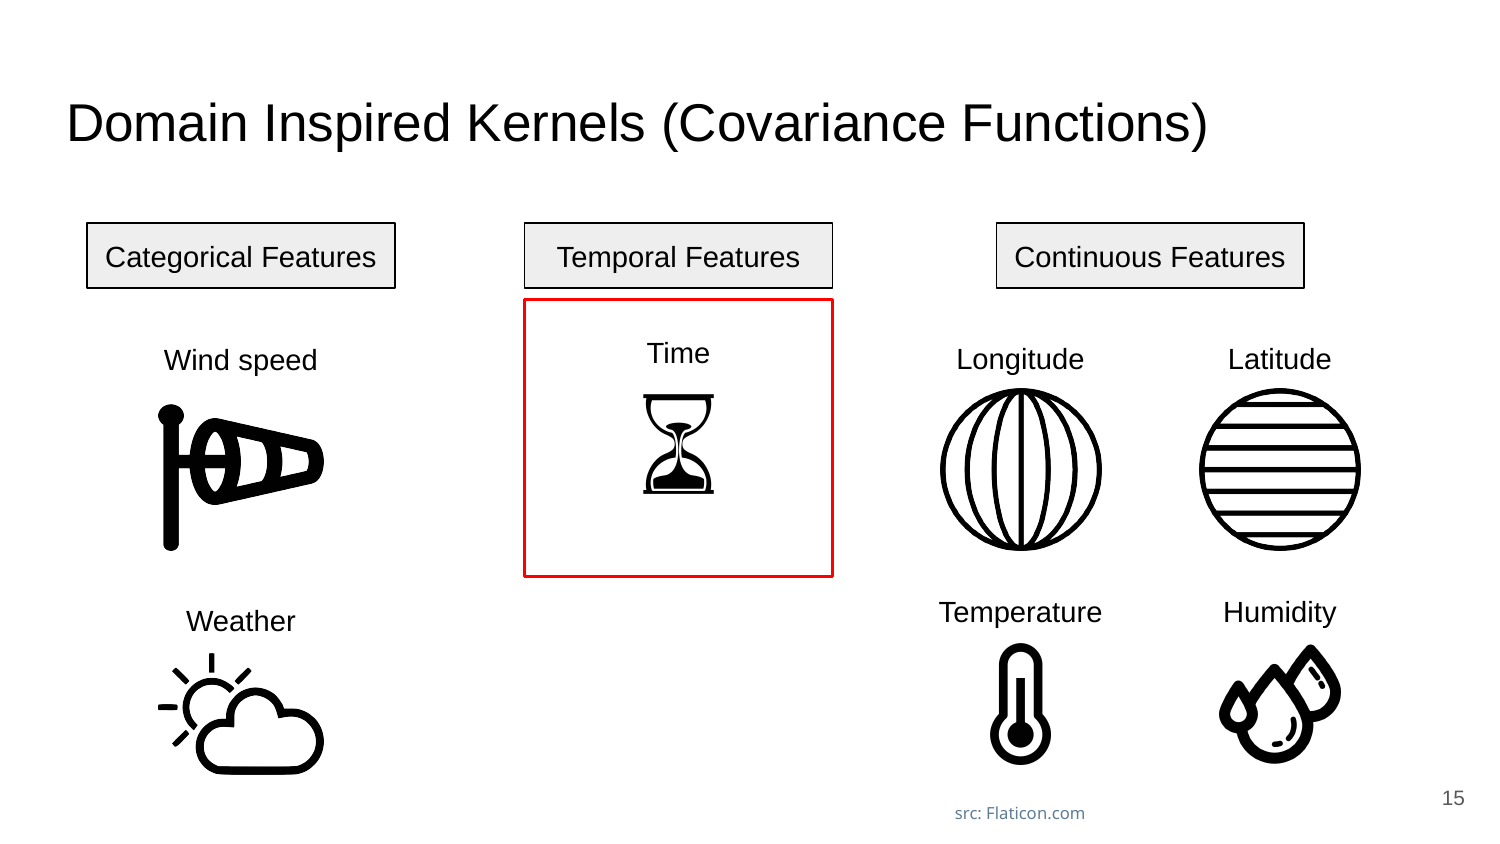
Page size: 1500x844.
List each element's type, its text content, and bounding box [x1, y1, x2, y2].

title Domain Inspired Kernels (Covariance Functions) [51, 72, 1449, 167]
text_box Temporal Features [524, 223, 833, 288]
picture [612, 363, 745, 525]
slide_number ‹#› [1389, 764, 1480, 830]
text_box src: Flaticon.com [940, 792, 1433, 833]
text_box Categorical Features [87, 223, 395, 288]
text_box Continuous Features [996, 223, 1305, 288]
picture [939, 388, 1102, 551]
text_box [1177, 577, 1383, 766]
text_box Longitude [918, 325, 1123, 391]
text_box Latitude [1177, 325, 1383, 391]
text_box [138, 325, 344, 551]
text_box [917, 577, 1124, 766]
text_box Time [576, 319, 782, 385]
text_box [524, 299, 833, 577]
picture [1199, 388, 1361, 551]
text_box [138, 587, 344, 775]
